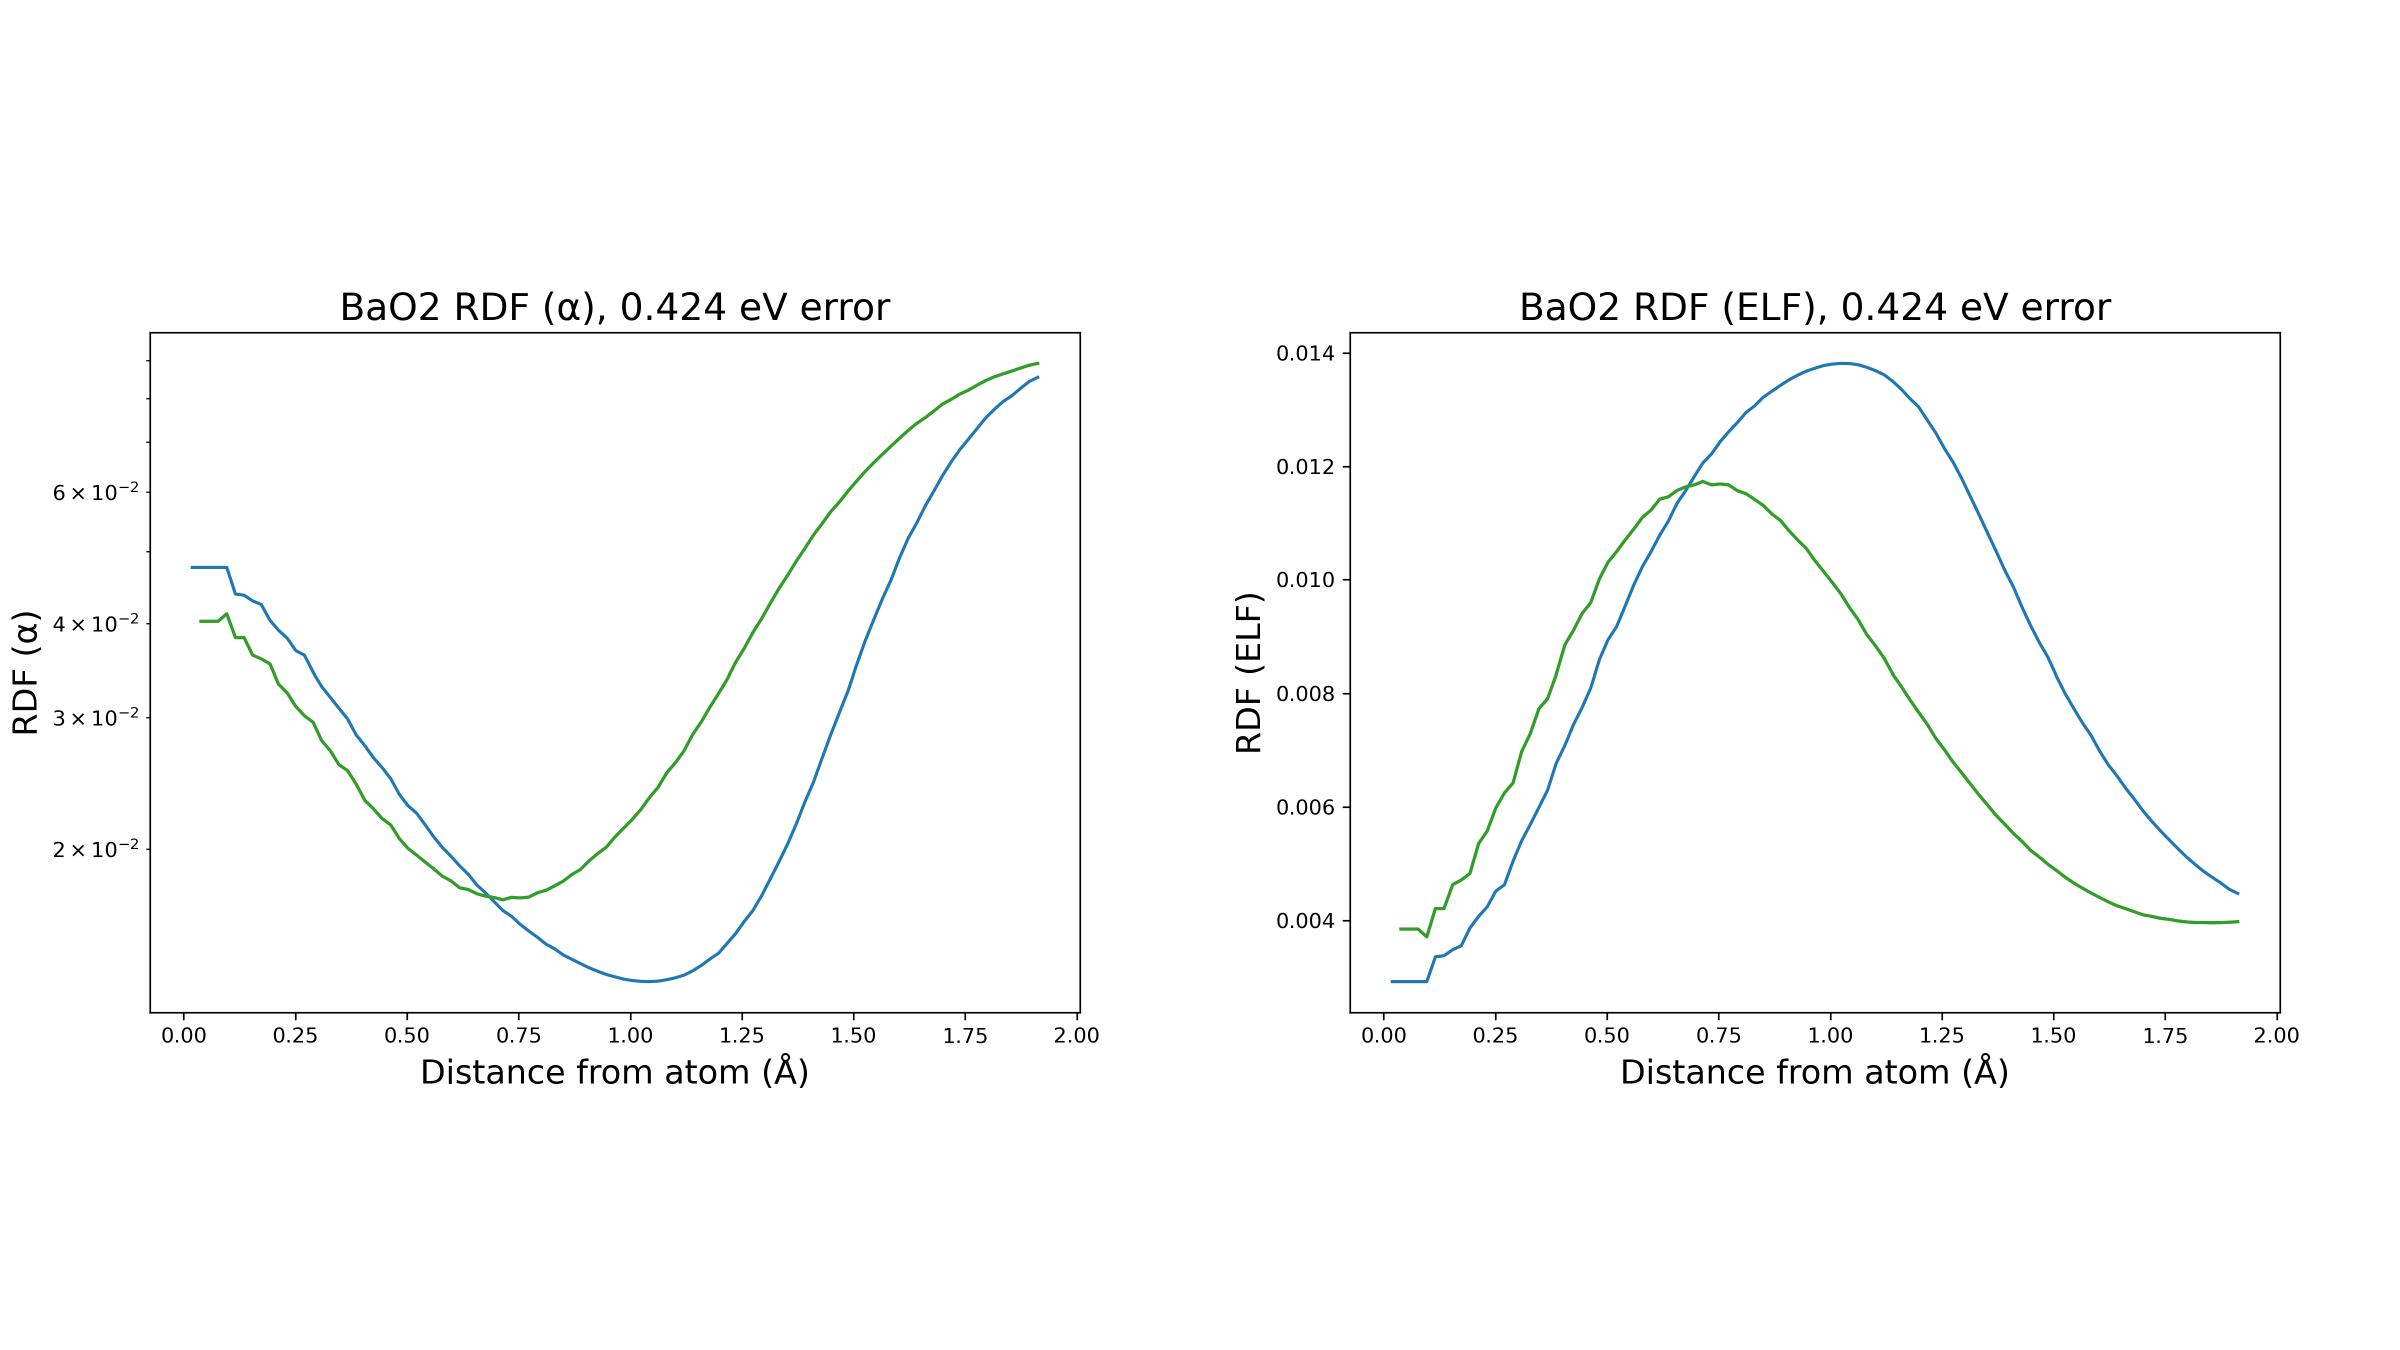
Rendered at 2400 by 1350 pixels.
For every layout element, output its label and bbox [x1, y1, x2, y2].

picture [0, 224, 2400, 1126]
